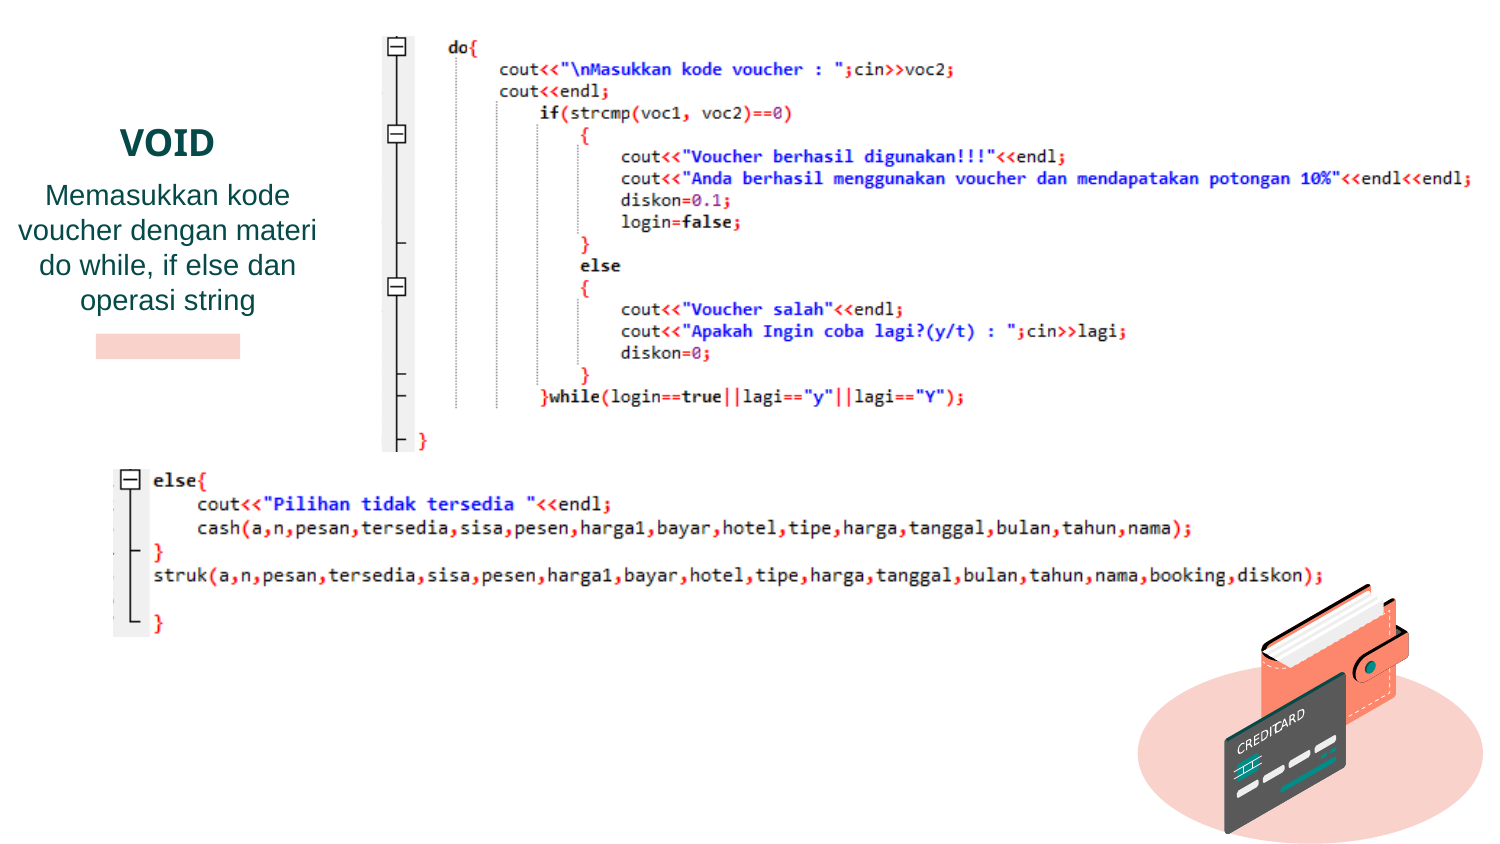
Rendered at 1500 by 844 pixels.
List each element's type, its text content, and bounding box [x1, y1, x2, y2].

subtitle VOID [0, 84, 348, 179]
picture [381, 36, 1477, 452]
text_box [1120, 583, 1500, 844]
subtitle Memasukkan kode voucher dengan materi do while, if else dan operasi string [0, 179, 336, 290]
text_box [95, 333, 241, 360]
picture [112, 468, 1336, 637]
